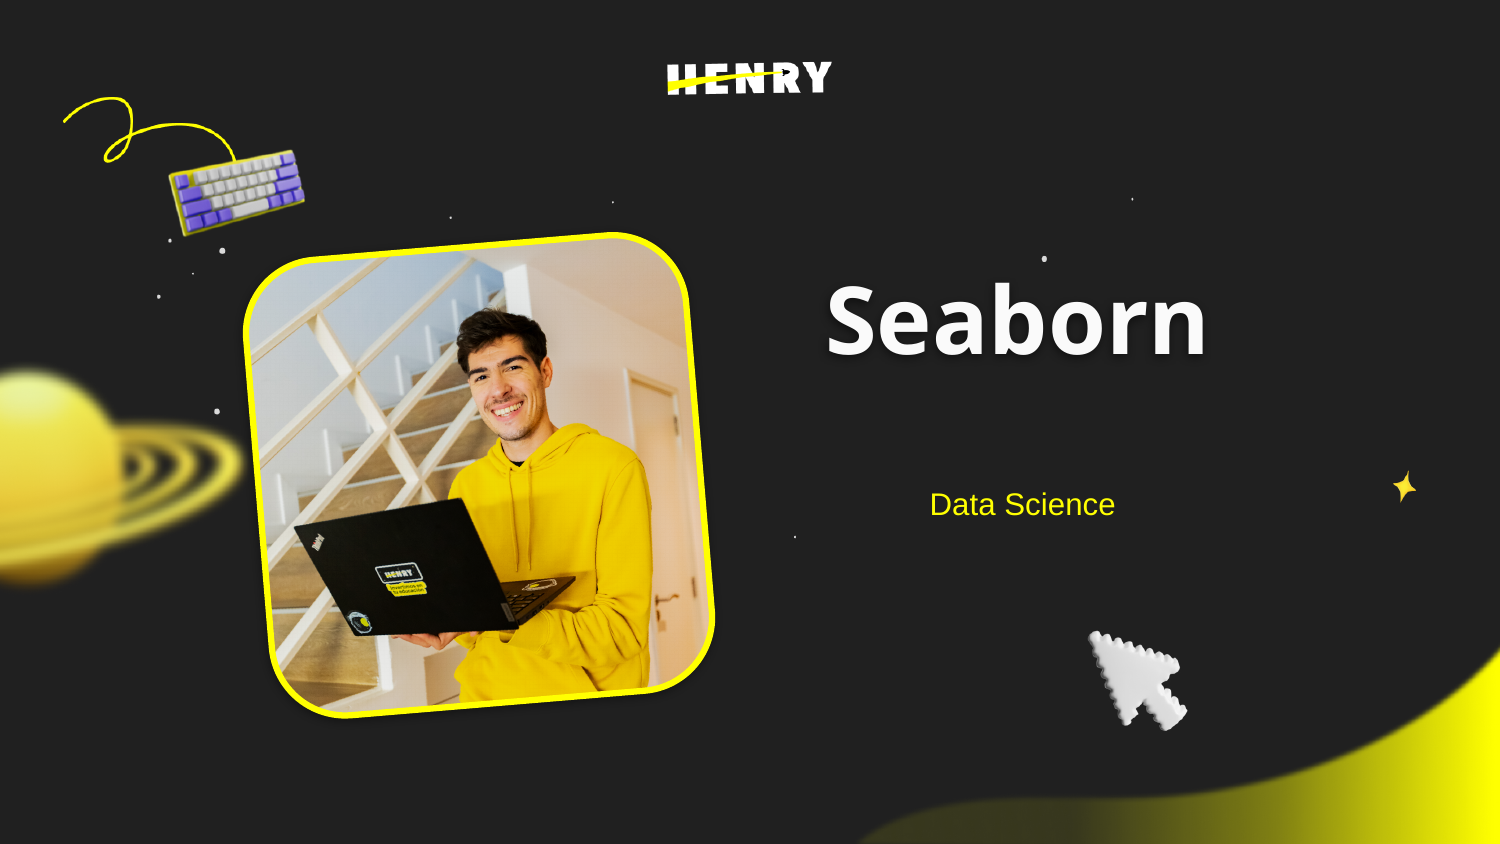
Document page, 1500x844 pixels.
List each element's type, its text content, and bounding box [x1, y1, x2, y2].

text_box Seaborn [706, 252, 1323, 381]
picture [0, 0, 1500, 844]
text_box Data Science [792, 469, 1254, 538]
